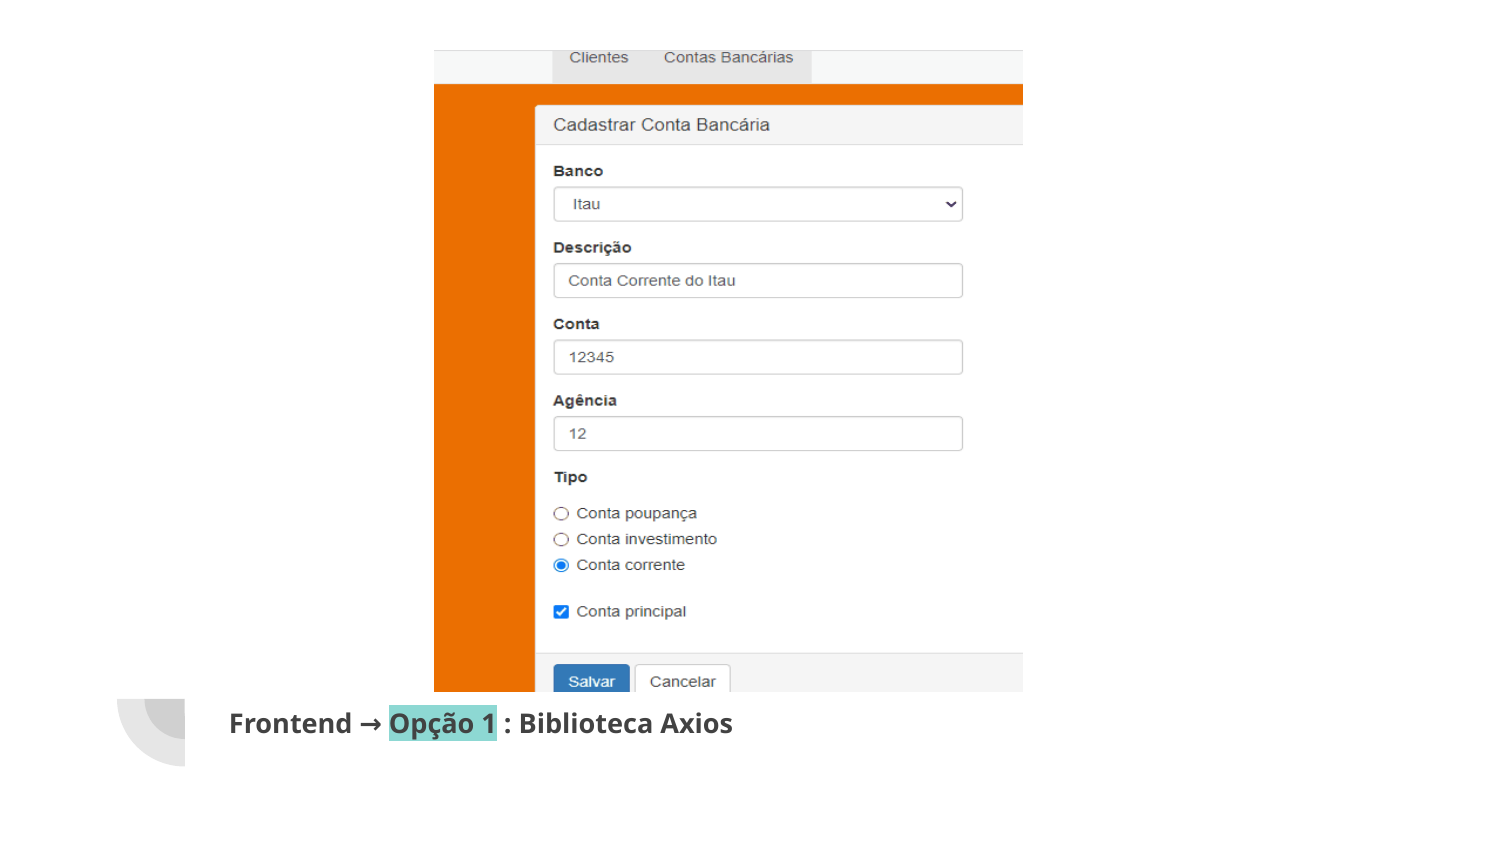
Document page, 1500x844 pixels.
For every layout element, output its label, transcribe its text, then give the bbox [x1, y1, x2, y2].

list Frontend → Opção 1 : Biblioteca Axios [213, 691, 1173, 780]
picture [433, 49, 1023, 692]
